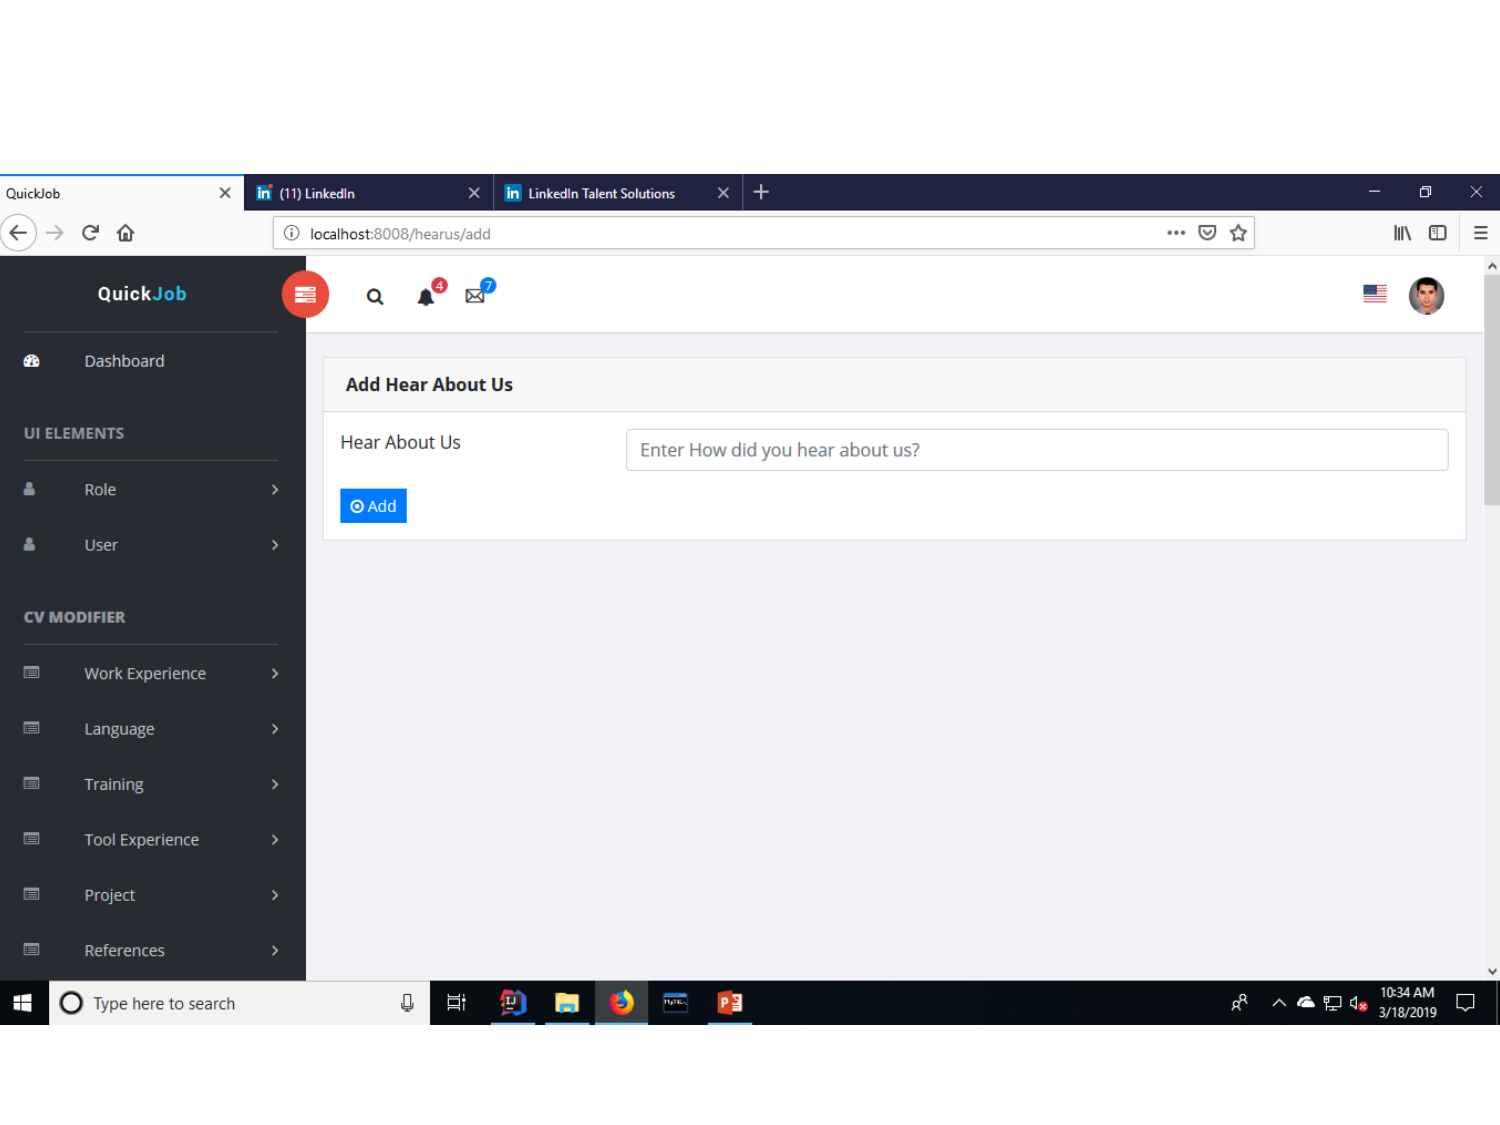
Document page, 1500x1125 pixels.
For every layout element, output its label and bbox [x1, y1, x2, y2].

picture [0, 174, 1500, 1026]
